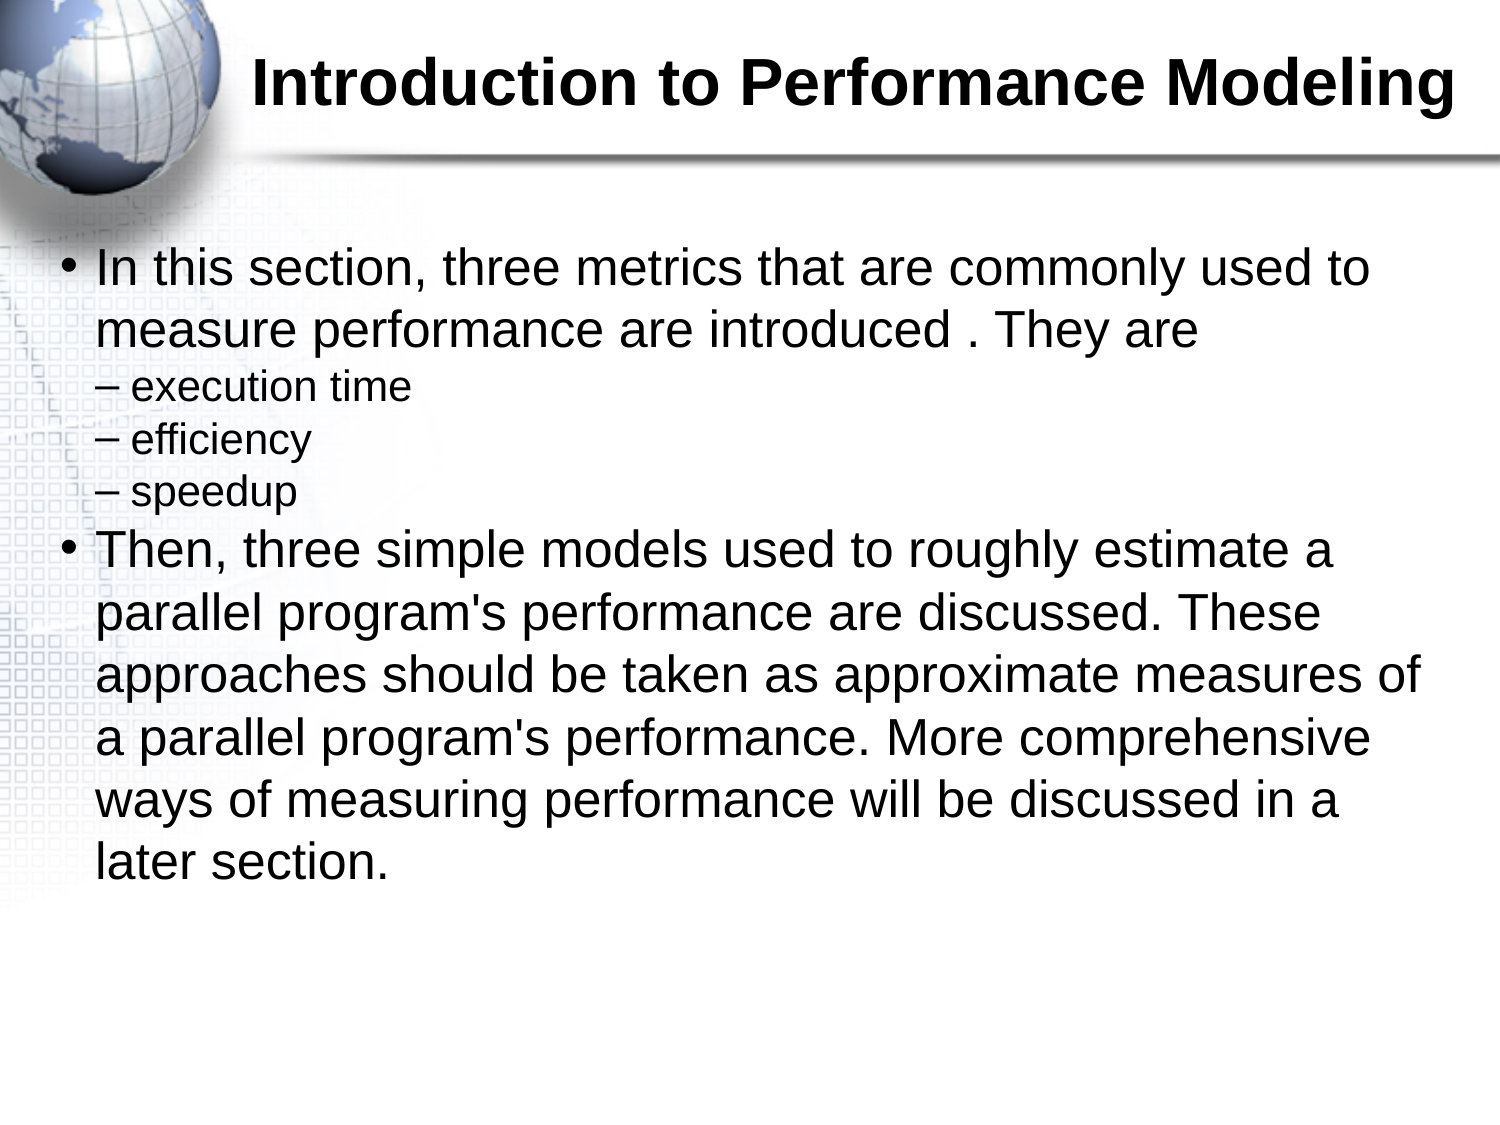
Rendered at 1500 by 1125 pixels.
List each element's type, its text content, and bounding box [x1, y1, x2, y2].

text_box Introduction to Performance Modeling [236, 11, 1476, 147]
picture [0, 0, 1500, 1125]
text_box In this section, three metrics that are commonly used to measure performance are introduced . They are execution time efficiency speedup Then, three simple models used to roughly estimate a parallel program's performance are discussed. These approaches should be taken as approximate measures of a parallel program's performance. More comprehensive ways of measuring performance will be discussed in a later section. [45, 225, 1464, 1000]
